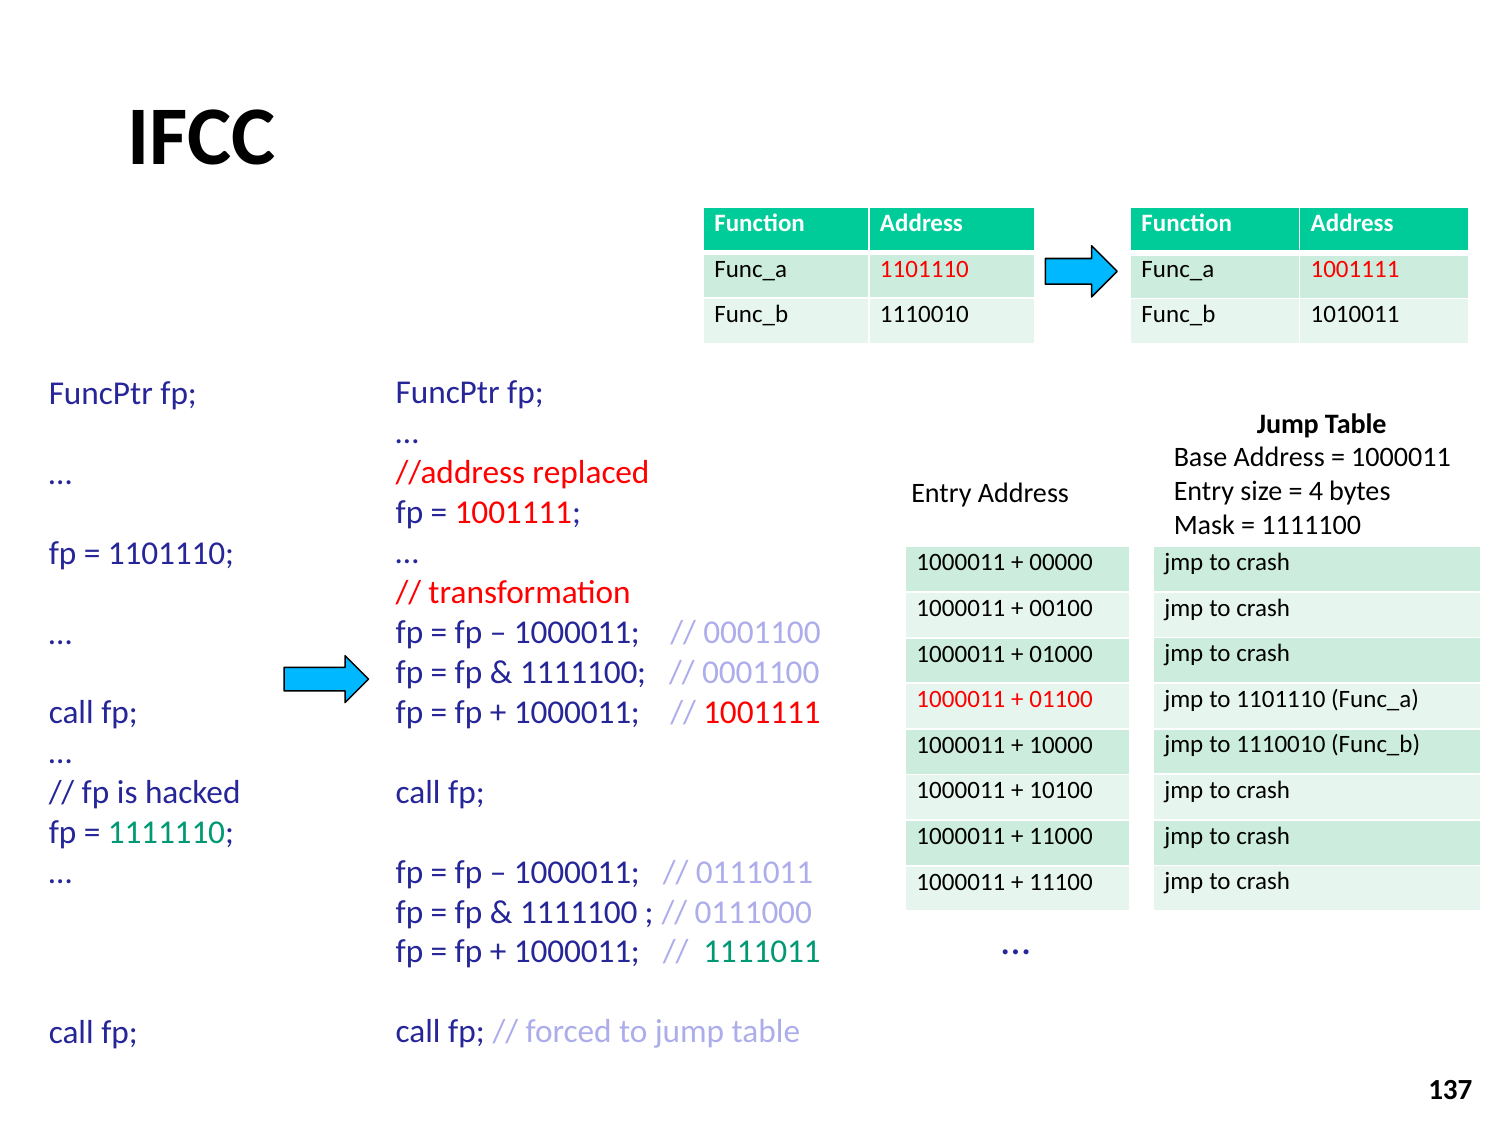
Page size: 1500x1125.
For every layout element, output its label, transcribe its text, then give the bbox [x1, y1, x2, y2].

table_cell Func_a [1131, 256, 1299, 298]
text_box FuncPtr fp; … //address replaced fp = 1001111; … // transformation fp = fp – 1000011; // 0001100 fp = fp & 1111100; // 0001100 fp = fp + 1000011; // 1001111 call fp; fp = fp – 1000011; // 0111011 fp = fp & 1111100 ; // 0111000 fp = fp + 1000011; // 1111011 call fp; // forced to jump table [384, 365, 900, 947]
text_box [284, 655, 369, 703]
table_cell 1000011 + 10000 [906, 730, 1129, 774]
text_box Jump Table Base Address = 1000011 Entry size = 4 bytes Mask = 1111100 [1162, 399, 1482, 547]
table_cell jmp to crash [1154, 866, 1480, 910]
title IFCC [112, 37, 1388, 225]
table_header jmp to crash [1154, 547, 1480, 591]
table_cell jmp to crash [1154, 775, 1480, 819]
table_cell Func_a [704, 255, 868, 297]
table_header 1000011 + 00000 [906, 547, 1129, 591]
table_cell 1101110 [870, 255, 1034, 297]
table_cell 1000011 + 11100 [906, 867, 1129, 910]
text_box FuncPtr fp; … fp = 1101110; … call fp; … // fp is hacked fp = 1111110; … call fp; [37, 365, 322, 947]
table_cell 1000011 + 01100 [906, 684, 1129, 728]
table_cell jmp to 1110010 (Func_b) [1154, 730, 1480, 773]
table_header Function [1131, 208, 1299, 250]
table_cell 1001111 [1300, 256, 1468, 298]
table_cell jmp to crash [1154, 638, 1480, 682]
table_header Address [1300, 208, 1468, 250]
table_cell 1000011 + 01000 [906, 639, 1129, 682]
slide_number 137 [1174, 1062, 1488, 1125]
table_header Function [704, 208, 868, 250]
table_cell 1110010 [870, 299, 1034, 343]
table_cell jmp to 1101110 (Func_a) [1154, 684, 1480, 728]
table_cell jmp to crash [1154, 593, 1480, 637]
table_cell 1010011 [1300, 299, 1468, 343]
table_cell Func_b [704, 299, 868, 343]
text_box Entry Address [900, 468, 1082, 516]
table_cell 1000011 + 00100 [906, 593, 1129, 637]
table_cell 1000011 + 10100 [906, 775, 1129, 819]
table_cell 1000011 + 11000 [906, 821, 1129, 865]
text_box … [986, 905, 1045, 971]
text_box [1045, 245, 1118, 297]
table_header Address [870, 208, 1034, 250]
table_cell Func_b [1131, 299, 1299, 343]
table_cell jmp to crash [1154, 821, 1480, 865]
